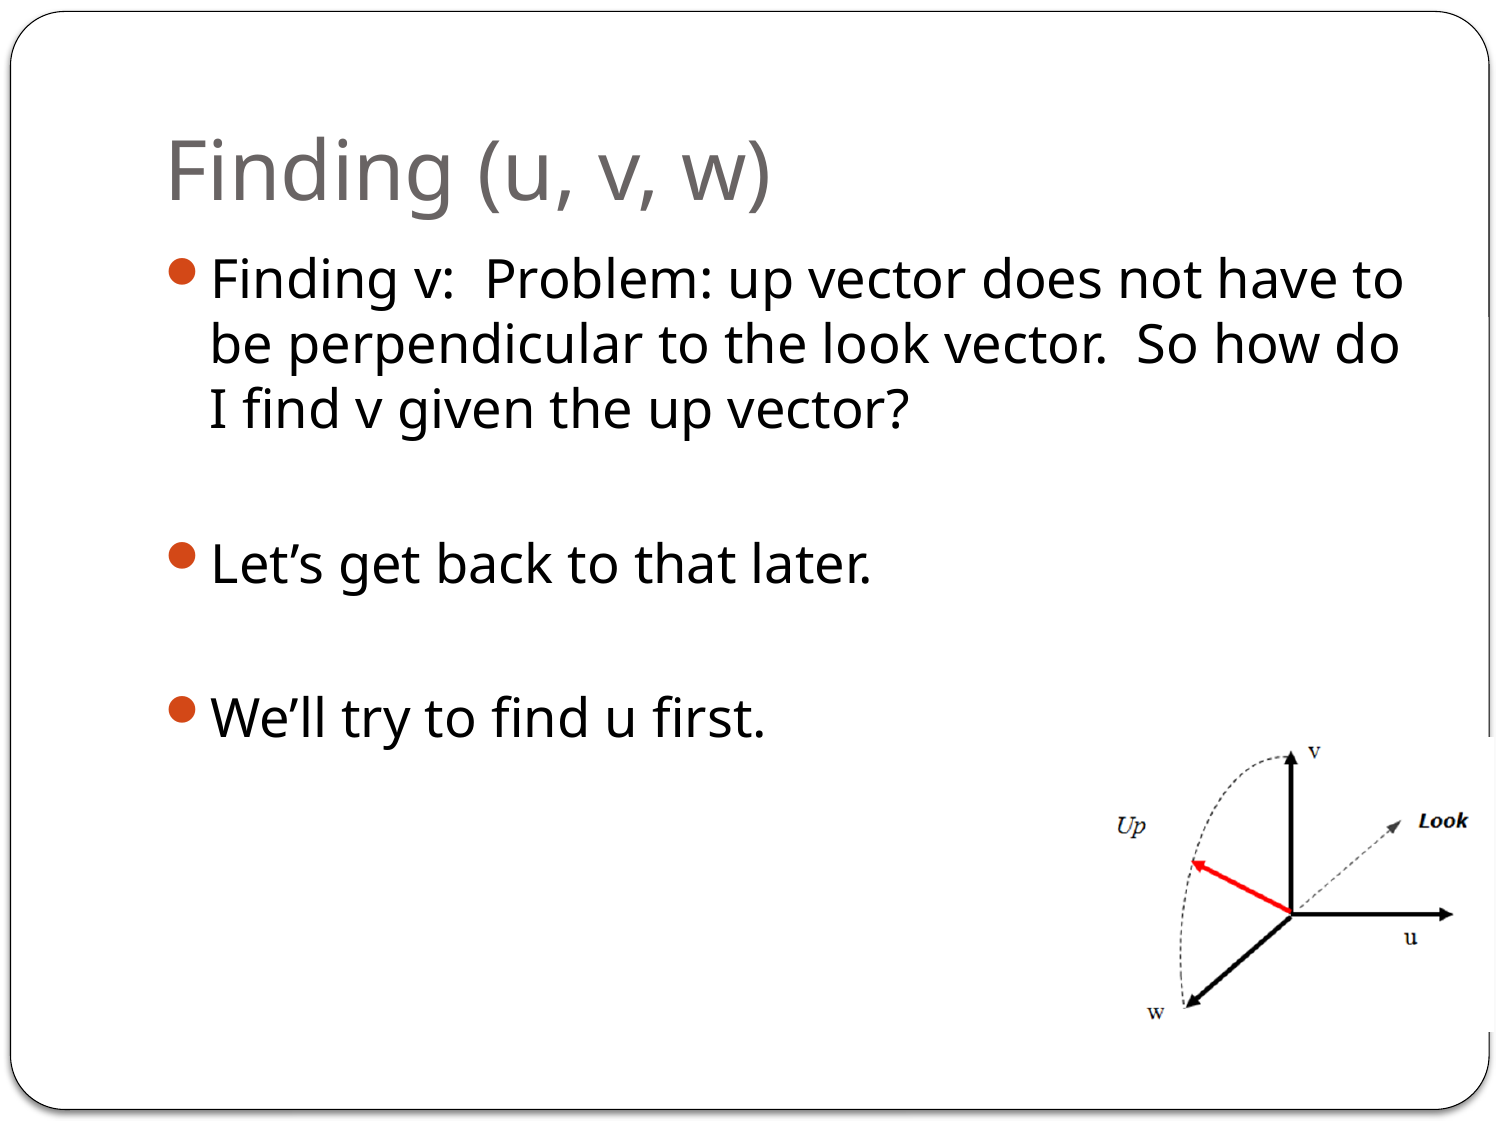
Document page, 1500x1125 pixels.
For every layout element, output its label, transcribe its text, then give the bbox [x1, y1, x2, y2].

picture [1086, 737, 1495, 1032]
list Finding v: Problem: up vector does not have to be perpendicular to the look vector. So how do I find v given the up vector? Let’s get back to that later. We’ll try to find u first. [150, 237, 1425, 988]
title Finding (u, v, w) [150, 45, 1425, 233]
